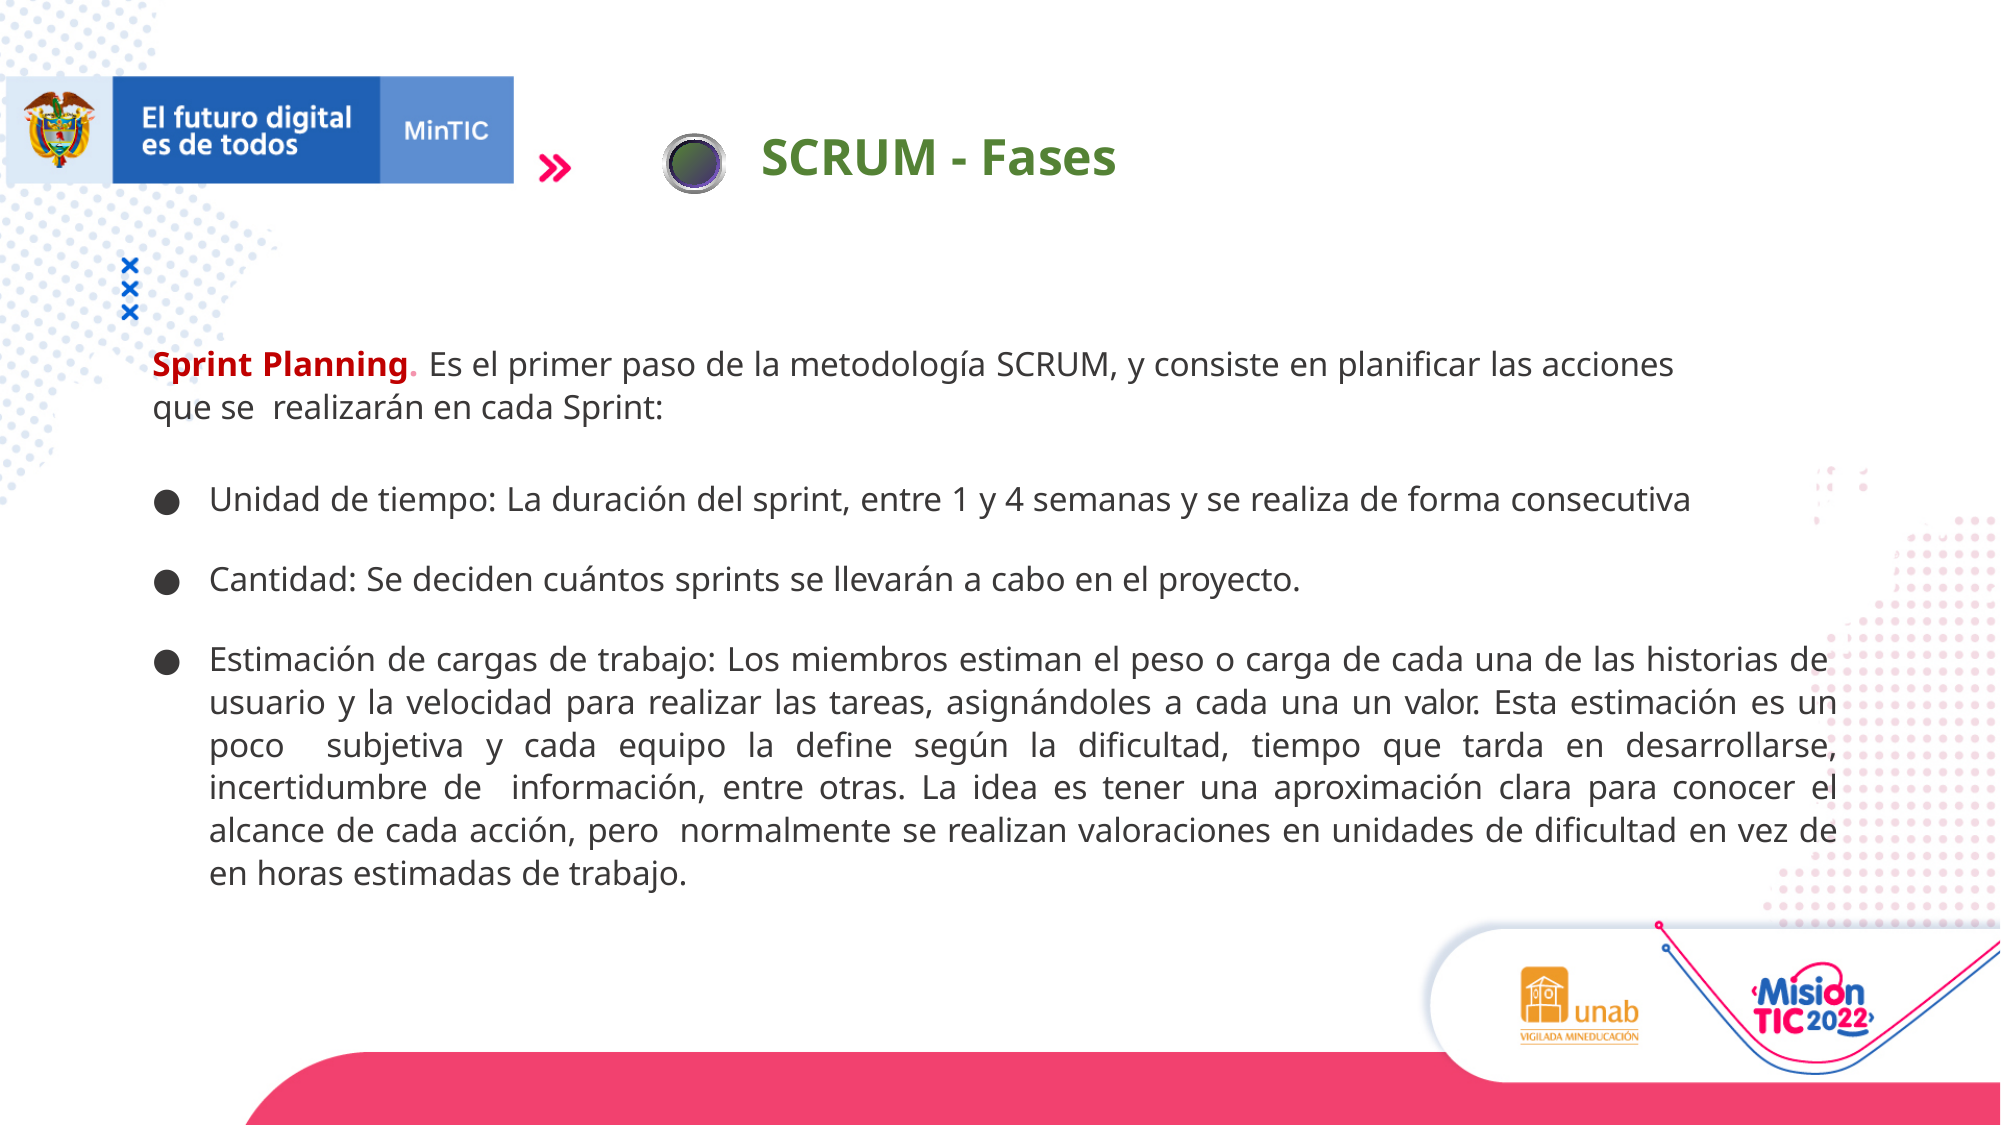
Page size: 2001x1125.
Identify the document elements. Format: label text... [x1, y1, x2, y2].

text_box SCRUM - Fases [746, 118, 2000, 193]
text_box Sprint Planning. Es el primer paso de la metodología SCRUM, y consiste en planificar las acciones que se realizarán en cada Sprint: Unidad de tiempo: La duración del sprint, entre 1 y 4 semanas y se realiza de forma consecutiva Cantidad: Se deciden cuántos sprints se llevarán a cabo en el proyecto. Estimación de cargas de trabajo: Los miembros estiman el peso o carga de cada una de las historias de usuario y la velocidad para realizar las tareas, asignándoles a cada una un valor. Esta estimación es un poco subjetiva y cada equipo la define según la dificultad, tiempo que tarda en desarrollarse, incertidumbre de información, entre otras. La idea es tener una aproximación clara para conocer el alcance de cada acción, pero normalmente se realizan valoraciones en unidades de dificultad en vez de en horas estimadas de trabajo. [150, 338, 1839, 892]
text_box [662, 133, 727, 194]
picture [0, 0, 2001, 1125]
